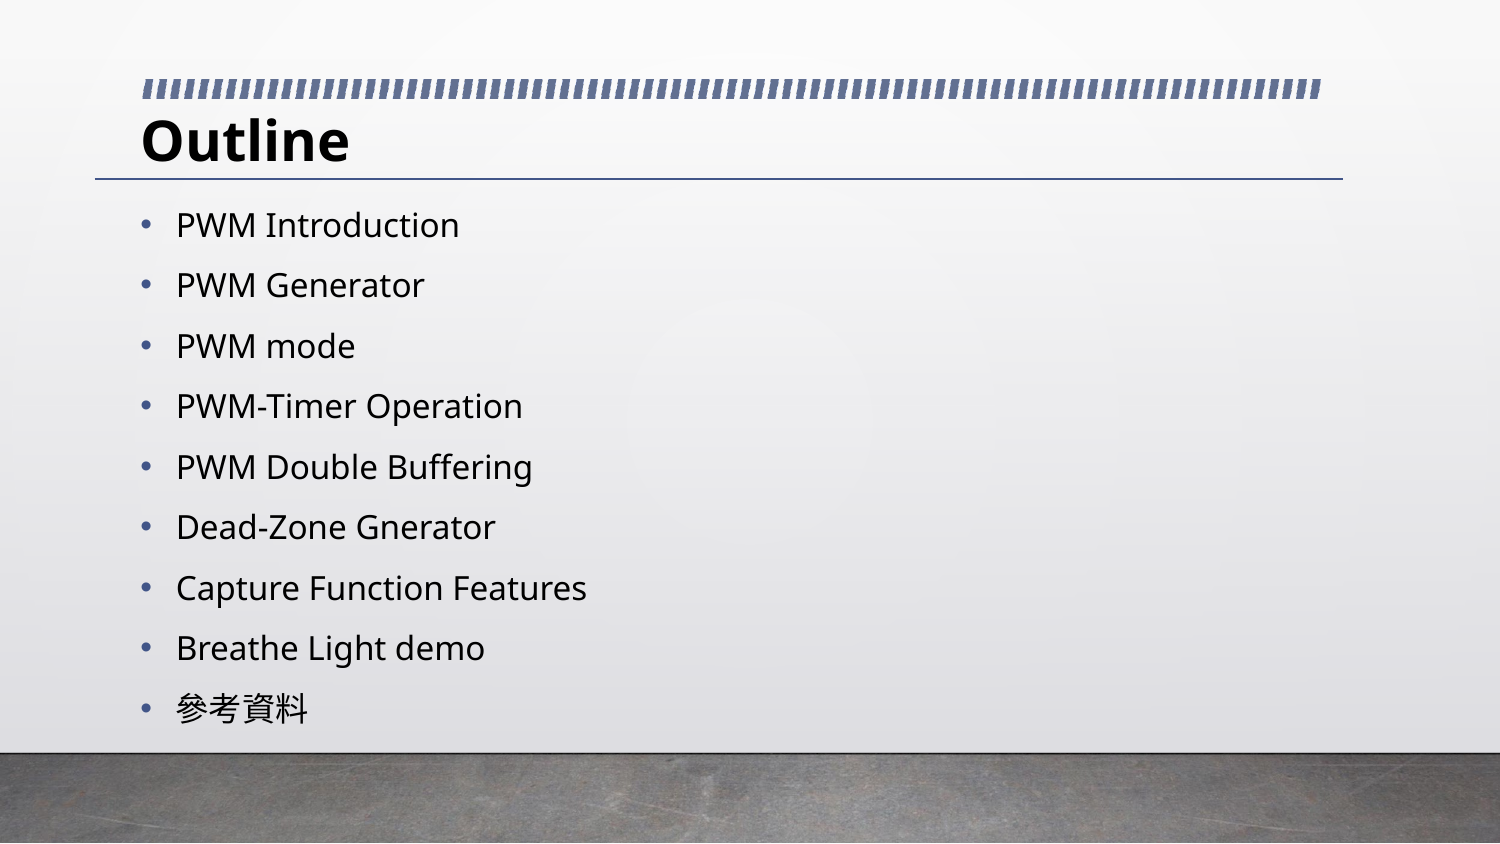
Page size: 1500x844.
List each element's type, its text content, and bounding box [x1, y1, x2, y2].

picture [140, 79, 1321, 99]
picture [0, 753, 1500, 843]
title Outline [129, 101, 1190, 178]
list PWM Introduction PWM Generator PWM mode PWM-Timer Operation PWM Double Buffering Dead-Zone Gnerator Capture Function Features Breathe Light demo 參考資料 [129, 188, 1309, 709]
